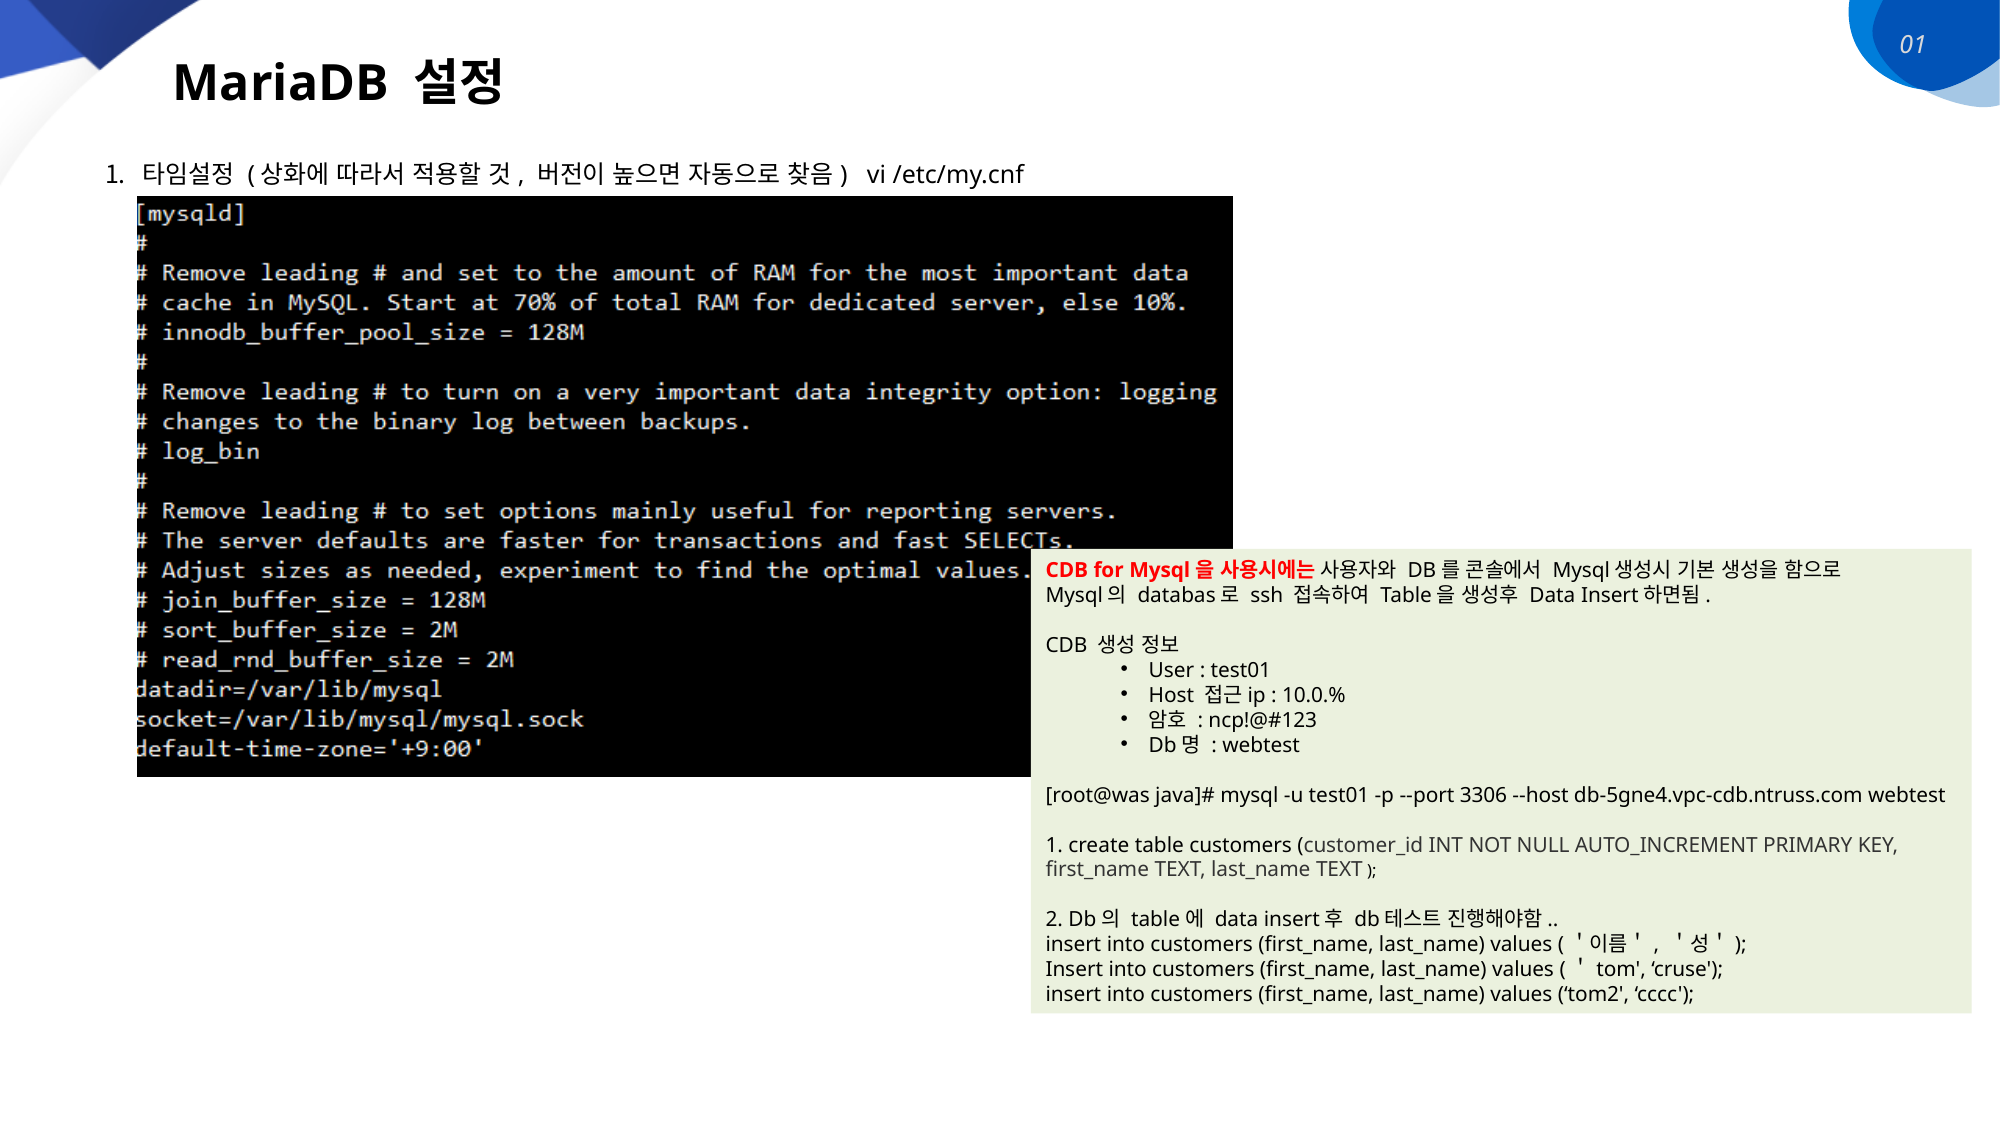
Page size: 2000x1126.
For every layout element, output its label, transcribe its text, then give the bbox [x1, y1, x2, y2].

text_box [1848, 0, 2000, 108]
picture [0, 0, 2000, 1126]
text_box 타임설정 (상화에 따라서 적용할 것, 버전이 높으면 자동으로 찾음) vi /etc/my.cnf [90, 151, 1933, 196]
text_box CDB for Mysql을 사용시에는 사용자와 DB를 콘솔에서 Mysql생성시 기본 생성을 함으로 Mysql의 databas로 ssh 접속하여 Table을 생성후 Data Insert하면됨. CDB 생성 정보 User : test01 Host 접근ip : 10.0.% 암호 : ncp!@#123 Db명 : webtest [root@was java]# mysql -u test01 -p --port 3306 --host db-5gne4.vpc-cdb.ntruss.com webtest 1. create table customers (customer_id INT NOT NULL AUTO_INCREMENT PRIMARY KEY, first_name TEXT, last_name TEXT ); 2. Db의 table에 data insert후 db테스트 진행해야함.. insert into customers (first_name, last_name) values (＇이름＇, ＇성＇); Insert into customers (first_name, last_name) values (＇tom', ‘cruse'); insert into customers (first_name, last_name) values (‘tom2', ‘cccc'); [1030, 548, 1972, 1014]
text_box MariaDB 설정 [157, 42, 521, 118]
